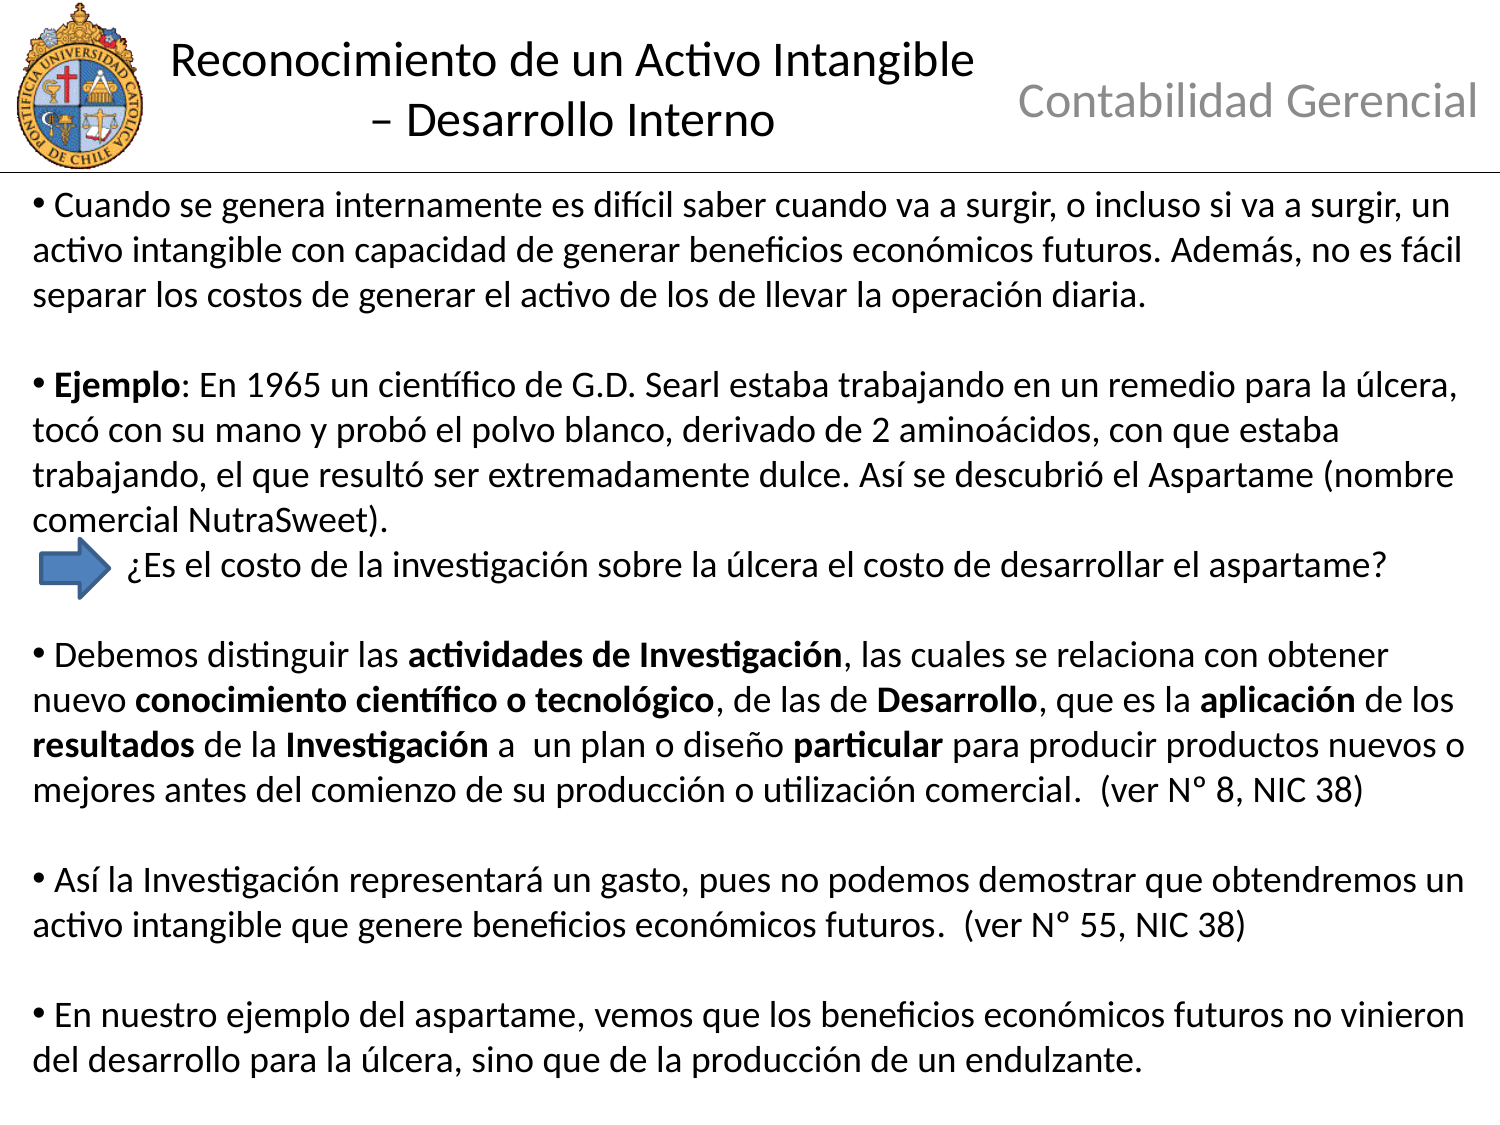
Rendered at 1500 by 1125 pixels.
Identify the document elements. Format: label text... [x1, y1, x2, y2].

subtitle Contabilidad Gerencial [17, 173, 164, 180]
subtitle Contabilidad Gerencial [998, 0, 1500, 172]
title Reconocimiento de un Activo Intangible – Desarrollo Interno [160, 0, 998, 172]
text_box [0, 0, 160, 172]
text_box Cuando se genera internamente es difícil saber cuando va a surgir, o incluso si va a surgir, un activo intangible con capacidad de generar beneficios económicos futuros. Además, no es fácil separar los costos de generar el activo de los de llevar la operación diaria. Ejemplo: En 1965 un científico de G.D. Searl estaba trabajando en un remedio para la úlcera, tocó con su mano y probó el polvo blanco, derivado de 2 aminoácidos, con que estaba trabajando, el que resultó ser extremadamente dulce. Así se descubrió el Aspartame (nombre comercial NutraSweet). ¿Es el costo de la investigación sobre la úlcera el costo de desarrollar el aspartame? Debemos distinguir las actividades de Investigación, las cuales se relaciona con obtener nuevo conocimiento científico o tecnológico, de las de Desarrollo, que es la aplicación de los resultados de la Investigación a un plan o diseño particular para producir productos nuevos o mejores antes del comienzo de su producción o utilización comercial. (ver Nº 8, NIC 38) Así la Investigación representará un gasto, pues no podemos demostrar que obtendremos un activo intangible que genere beneficios económicos futuros. (ver Nº 55, NIC 38) En nuestro ejemplo del aspartame, vemos que los beneficios económicos futuros no vinieron del desarrollo para la úlcera, sino que de la producción de un endulzante. [17, 180, 1483, 1125]
text_box [39, 536, 112, 600]
